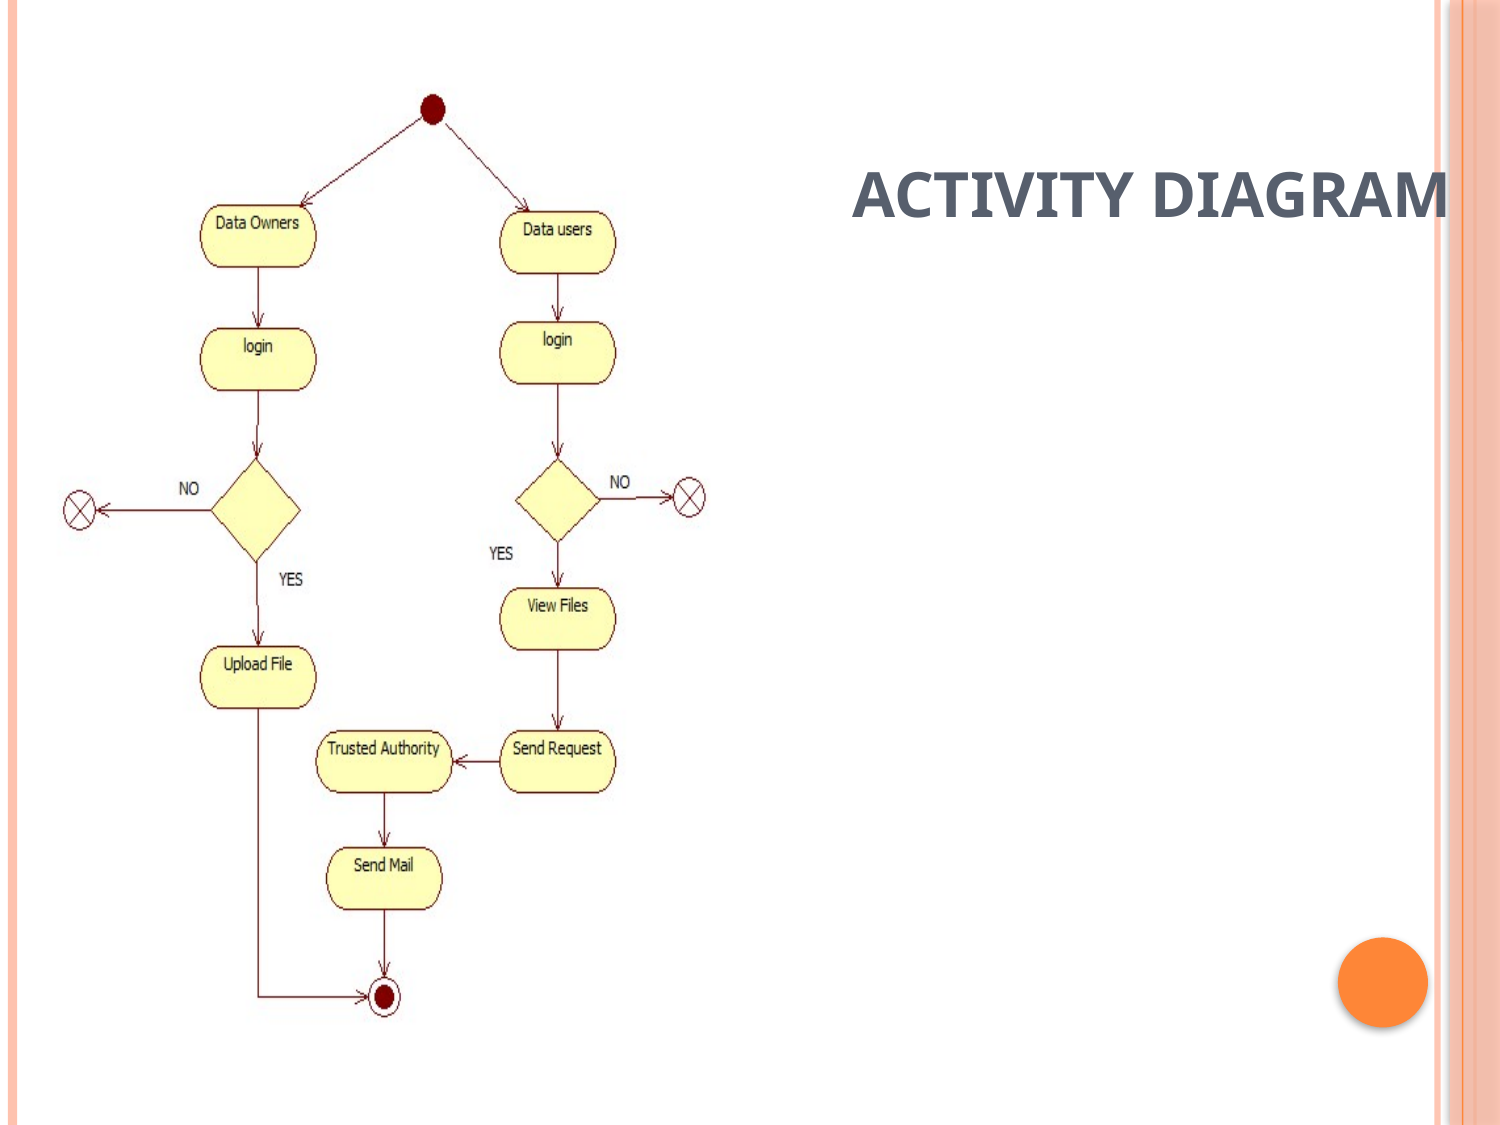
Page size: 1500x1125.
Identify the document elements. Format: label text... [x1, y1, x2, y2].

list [36, 61, 733, 1051]
title Activity Diagram [837, 50, 1500, 238]
